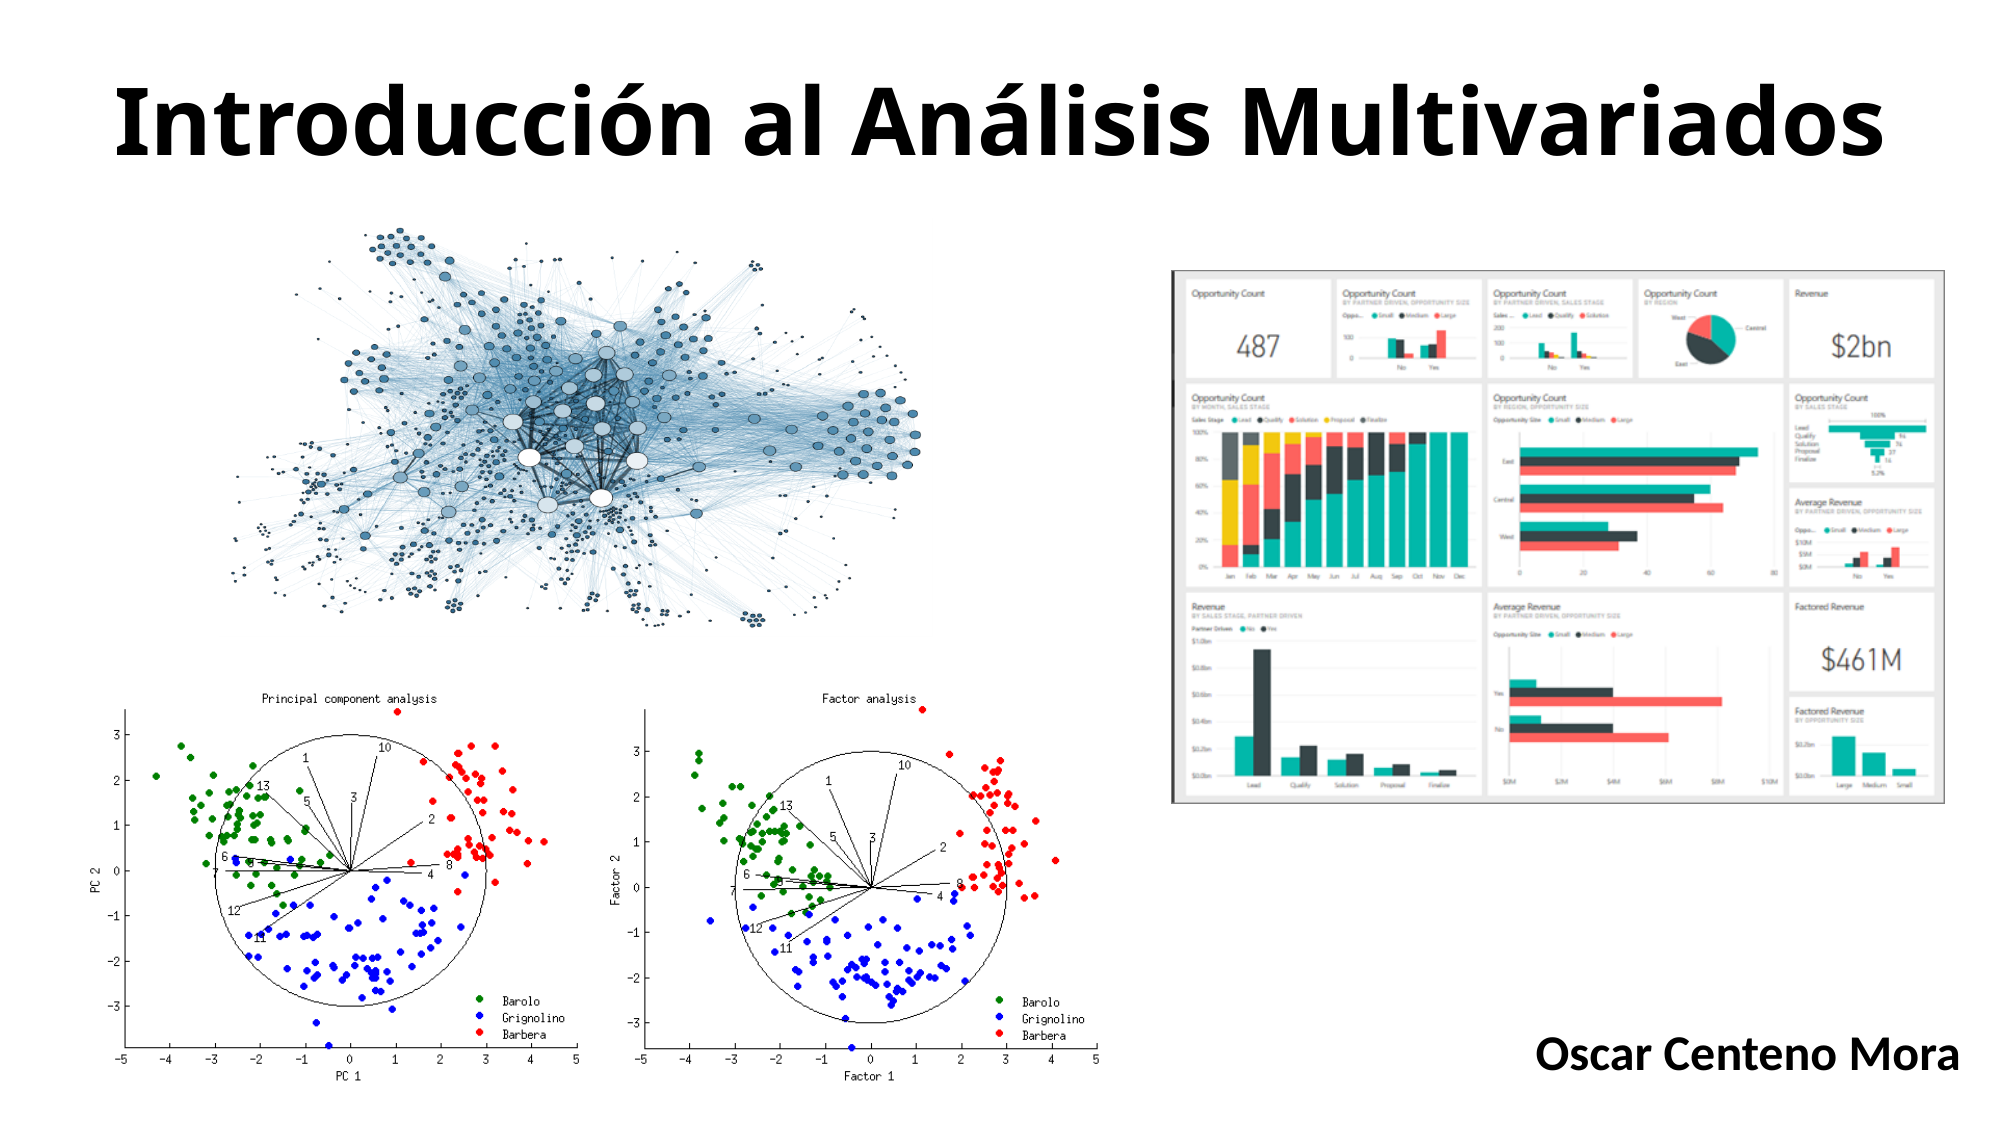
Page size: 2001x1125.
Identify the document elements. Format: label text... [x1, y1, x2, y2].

picture [1171, 270, 1945, 804]
picture [84, 678, 1107, 1094]
subtitle Oscar Centeno Mora [476, 1020, 1977, 1111]
picture [219, 218, 933, 637]
title Introducción al Análisis Multivariados [19, 13, 1982, 184]
